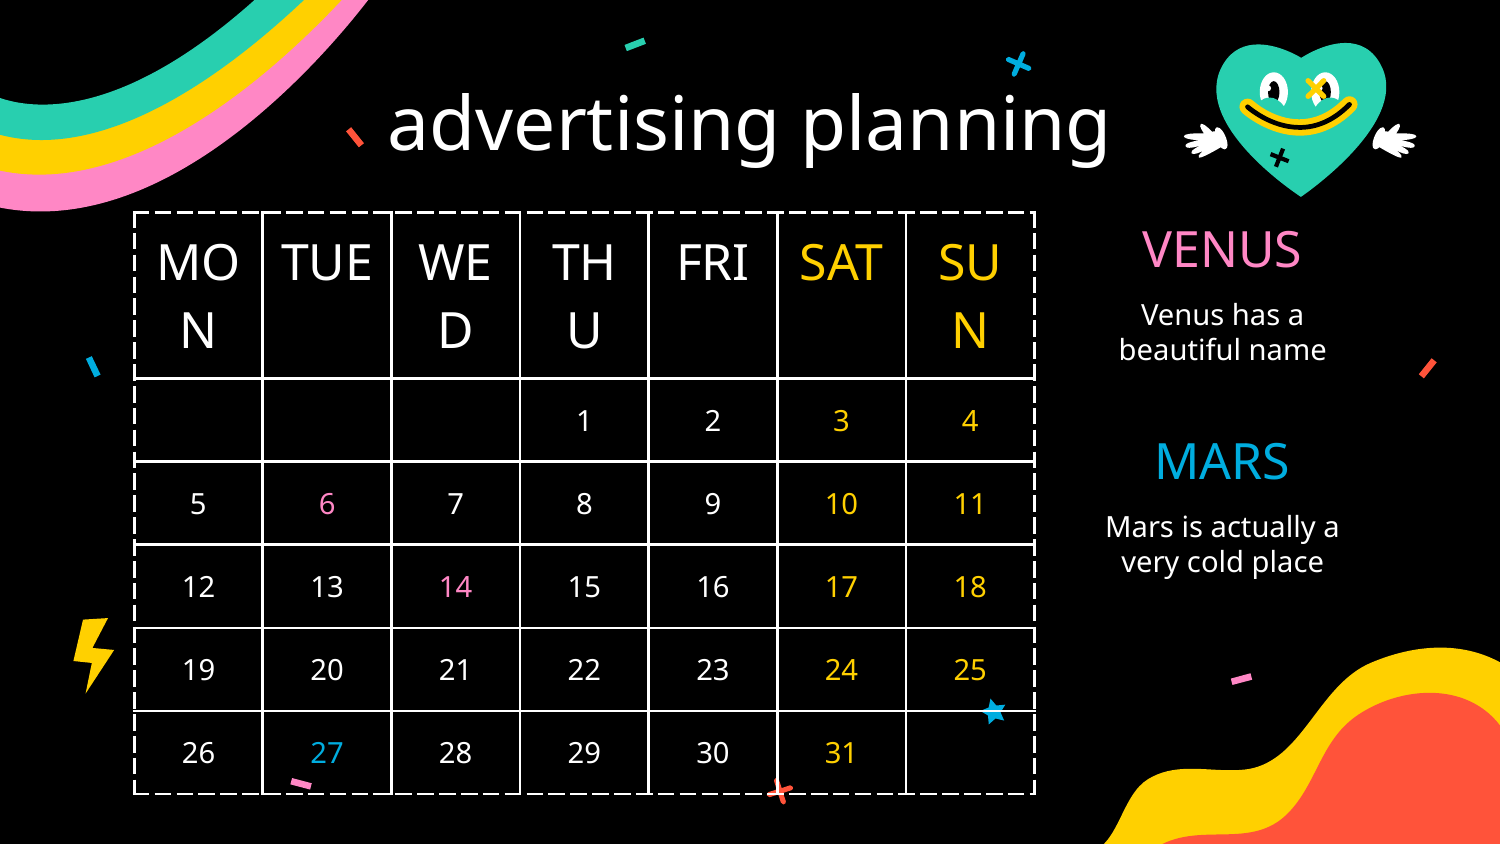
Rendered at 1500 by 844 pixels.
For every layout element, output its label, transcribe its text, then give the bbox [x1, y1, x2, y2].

table_cell 20 [264, 629, 340, 710]
table_cell 6 [264, 463, 340, 543]
table_cell 19 [134, 629, 261, 710]
table_cell 12 [134, 546, 261, 627]
text_box Mars is actually a very cold place [1257, 495, 1366, 591]
table_cell 5 [134, 463, 261, 543]
table_cell 28 [393, 732, 519, 794]
table_cell [134, 380, 261, 460]
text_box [345, 126, 1253, 725]
table_header MON [134, 212, 261, 377]
table_cell [264, 380, 340, 460]
table_cell 27 [264, 712, 390, 794]
text_box Venus has a beautiful name [1257, 284, 1366, 380]
table_cell 26 [134, 712, 261, 794]
table_cell 29 [521, 732, 647, 794]
title advertising planning [116, 72, 1383, 167]
table_cell 31 [779, 732, 905, 794]
table_header TUE [264, 212, 340, 377]
text_box MARS [1257, 423, 1366, 495]
table_cell [907, 732, 1035, 794]
text_box VENUS [1257, 212, 1366, 284]
table_cell 13 [264, 546, 340, 627]
table_cell 30 [650, 732, 776, 794]
text_box [1305, 78, 1327, 99]
